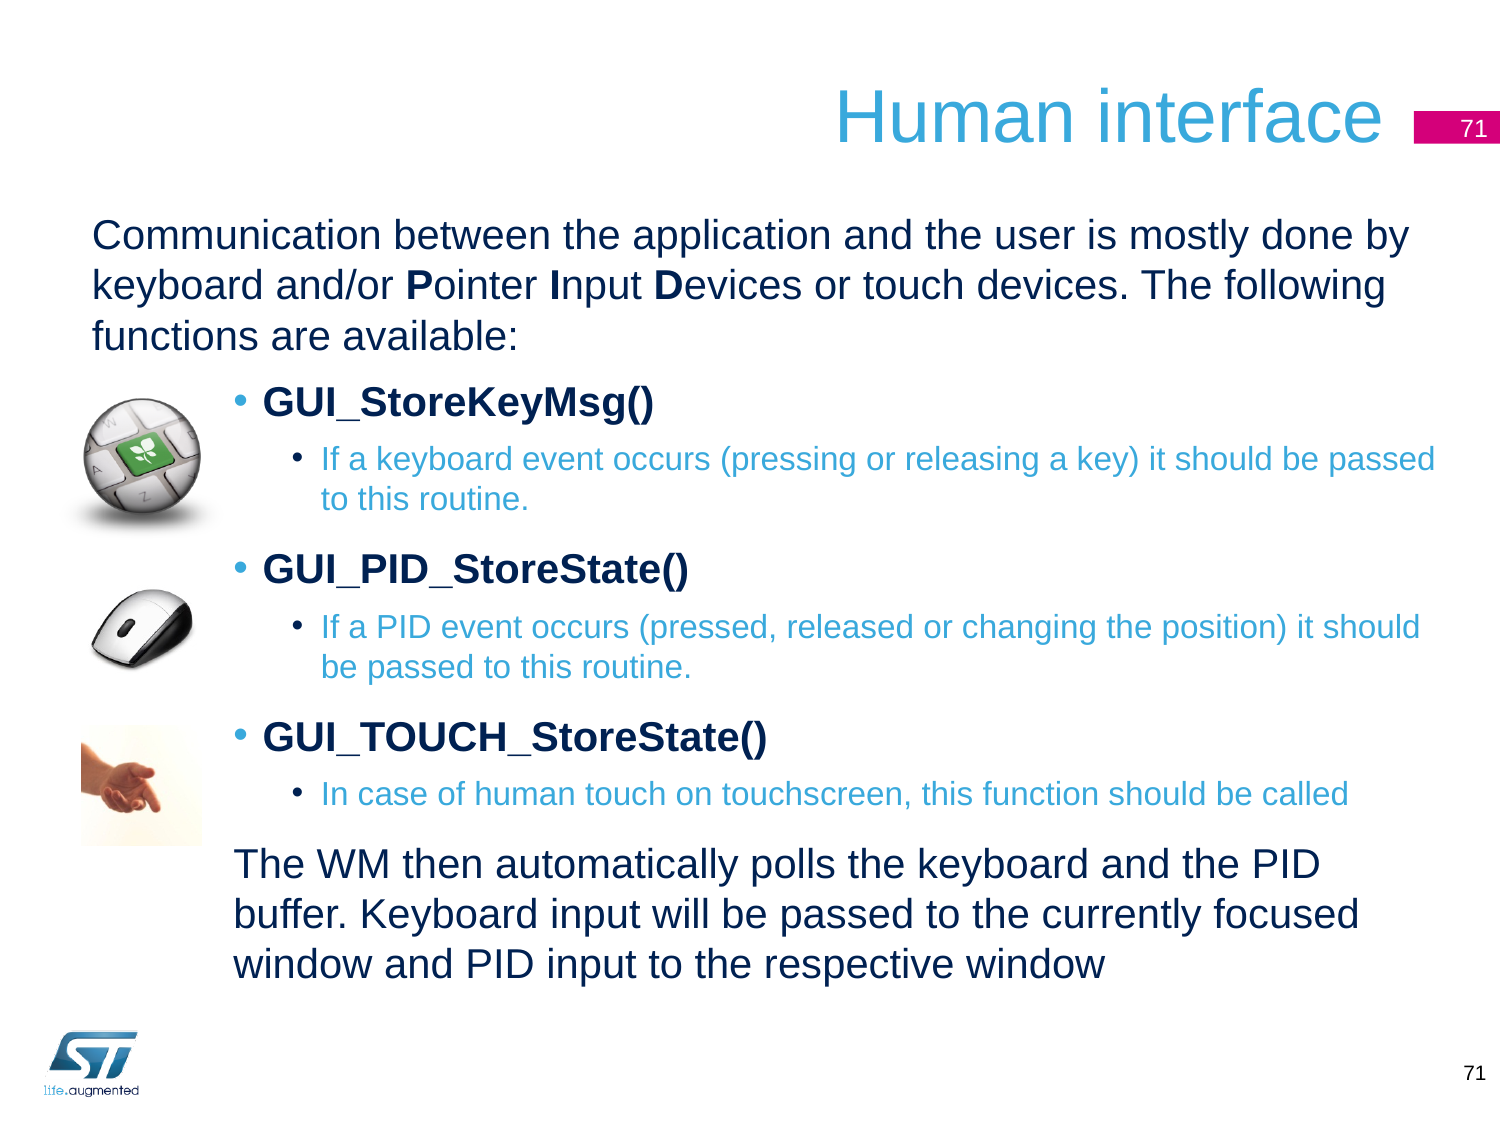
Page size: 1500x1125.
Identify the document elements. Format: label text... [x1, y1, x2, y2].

text_box GUI_StoreKeyMsg() If a keyboard event occurs (pressing or releasing a key) it should be passed to this routine. GUI_PID_StoreState() If a PID event occurs (pressed, released or changing the position) it should be passed to this routine. GUI_TOUCH_StoreState() In case of human touch on touchscreen, this function should be called The WM then automatically polls the keyboard and the PID buffer. Keyboard input will be passed to the currently focused window and PID input to the respective window [218, 367, 1457, 1048]
picture [59, 395, 224, 540]
picture [36, 1022, 147, 1103]
list Communication between the application and the user is mostly done by keyboard and/or Pointer Input Devices or touch devices. The following functions are available: [76, 200, 1428, 368]
title Human interface [74, 18, 1400, 207]
slide_number 71 [1413, 111, 1500, 144]
text_box 71 [1426, 1046, 1500, 1092]
picture [65, 573, 225, 681]
picture [80, 725, 202, 847]
